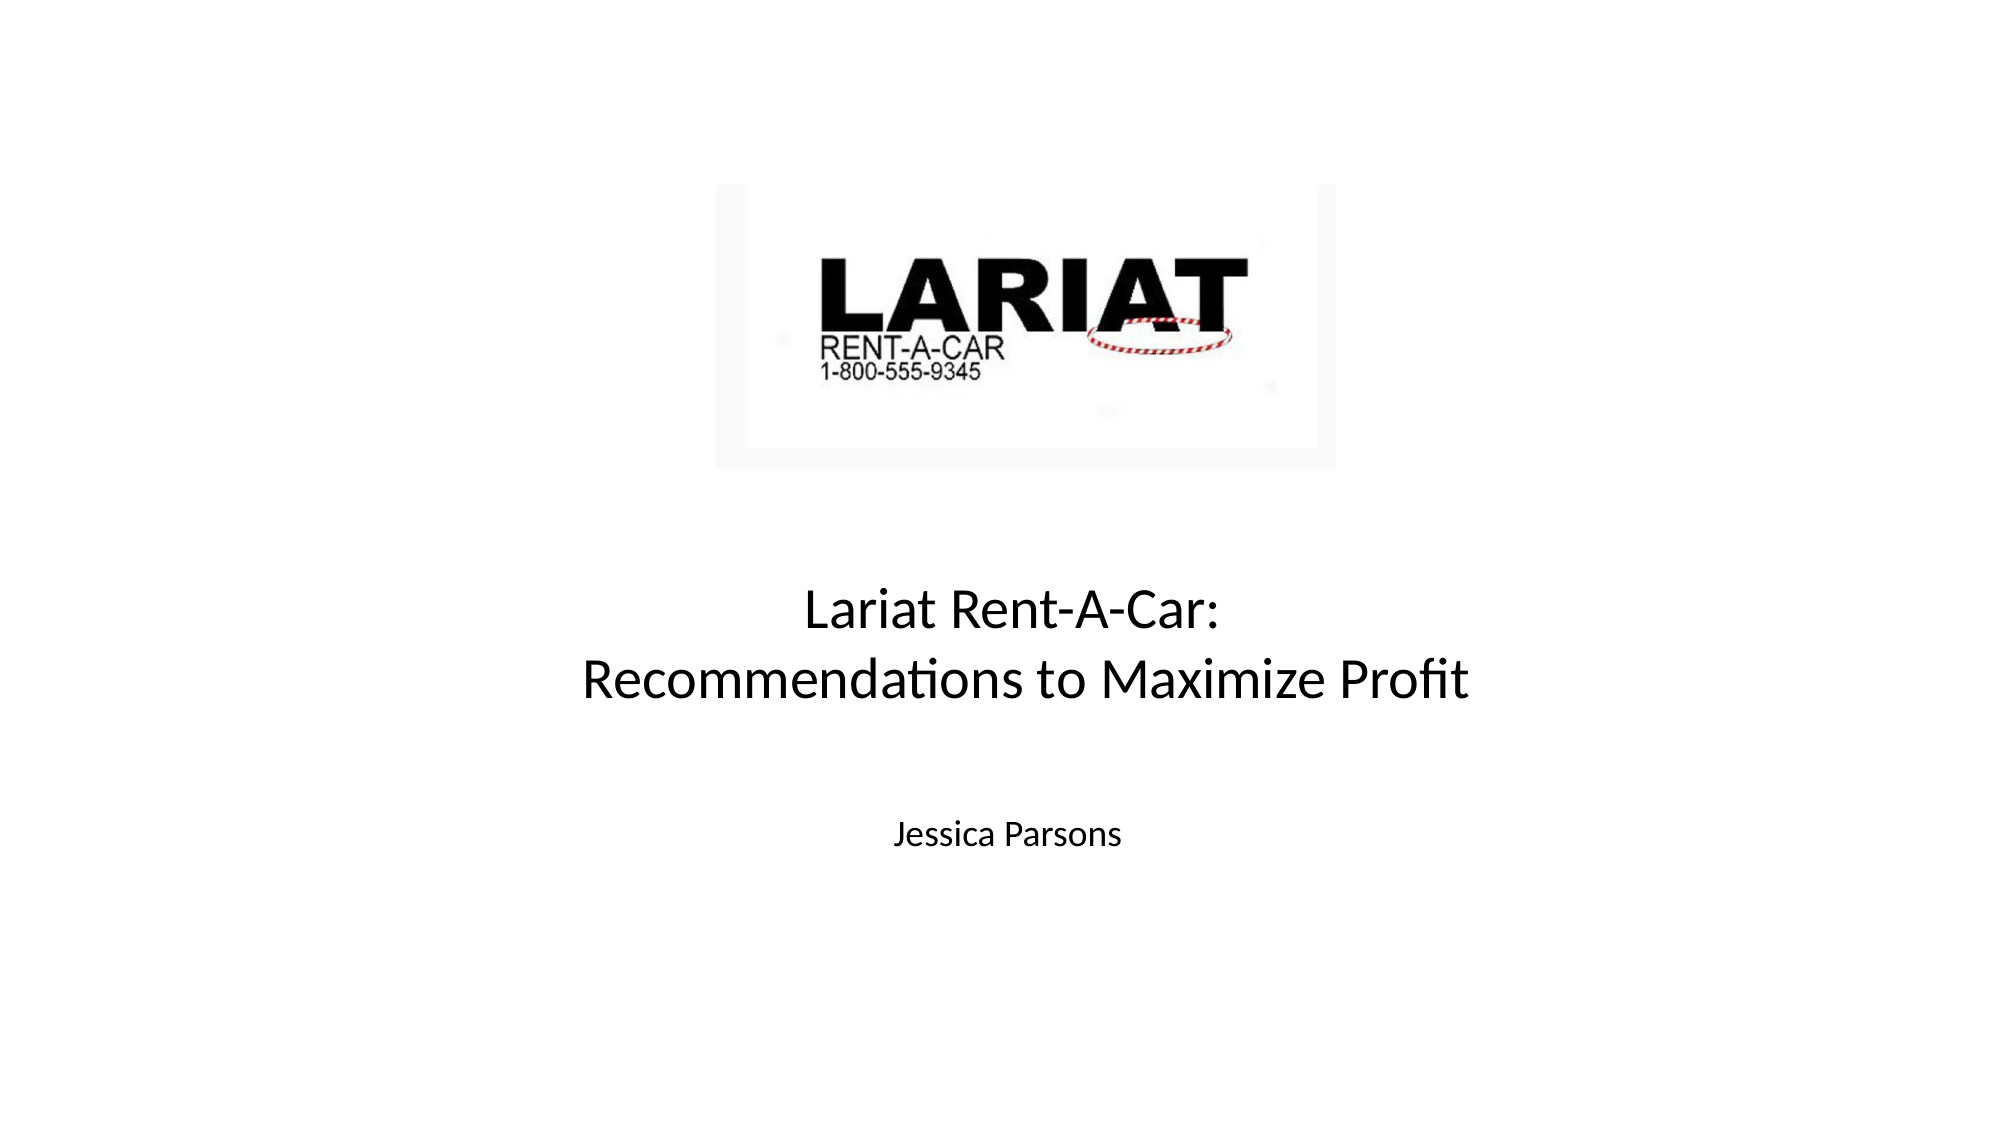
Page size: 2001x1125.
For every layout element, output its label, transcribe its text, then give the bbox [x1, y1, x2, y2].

picture [716, 185, 1336, 468]
text_box Lariat Rent-A-Car: Recommendations to Maximize Profit [301, 562, 1752, 718]
text_box Jessica Parsons [878, 801, 1174, 862]
